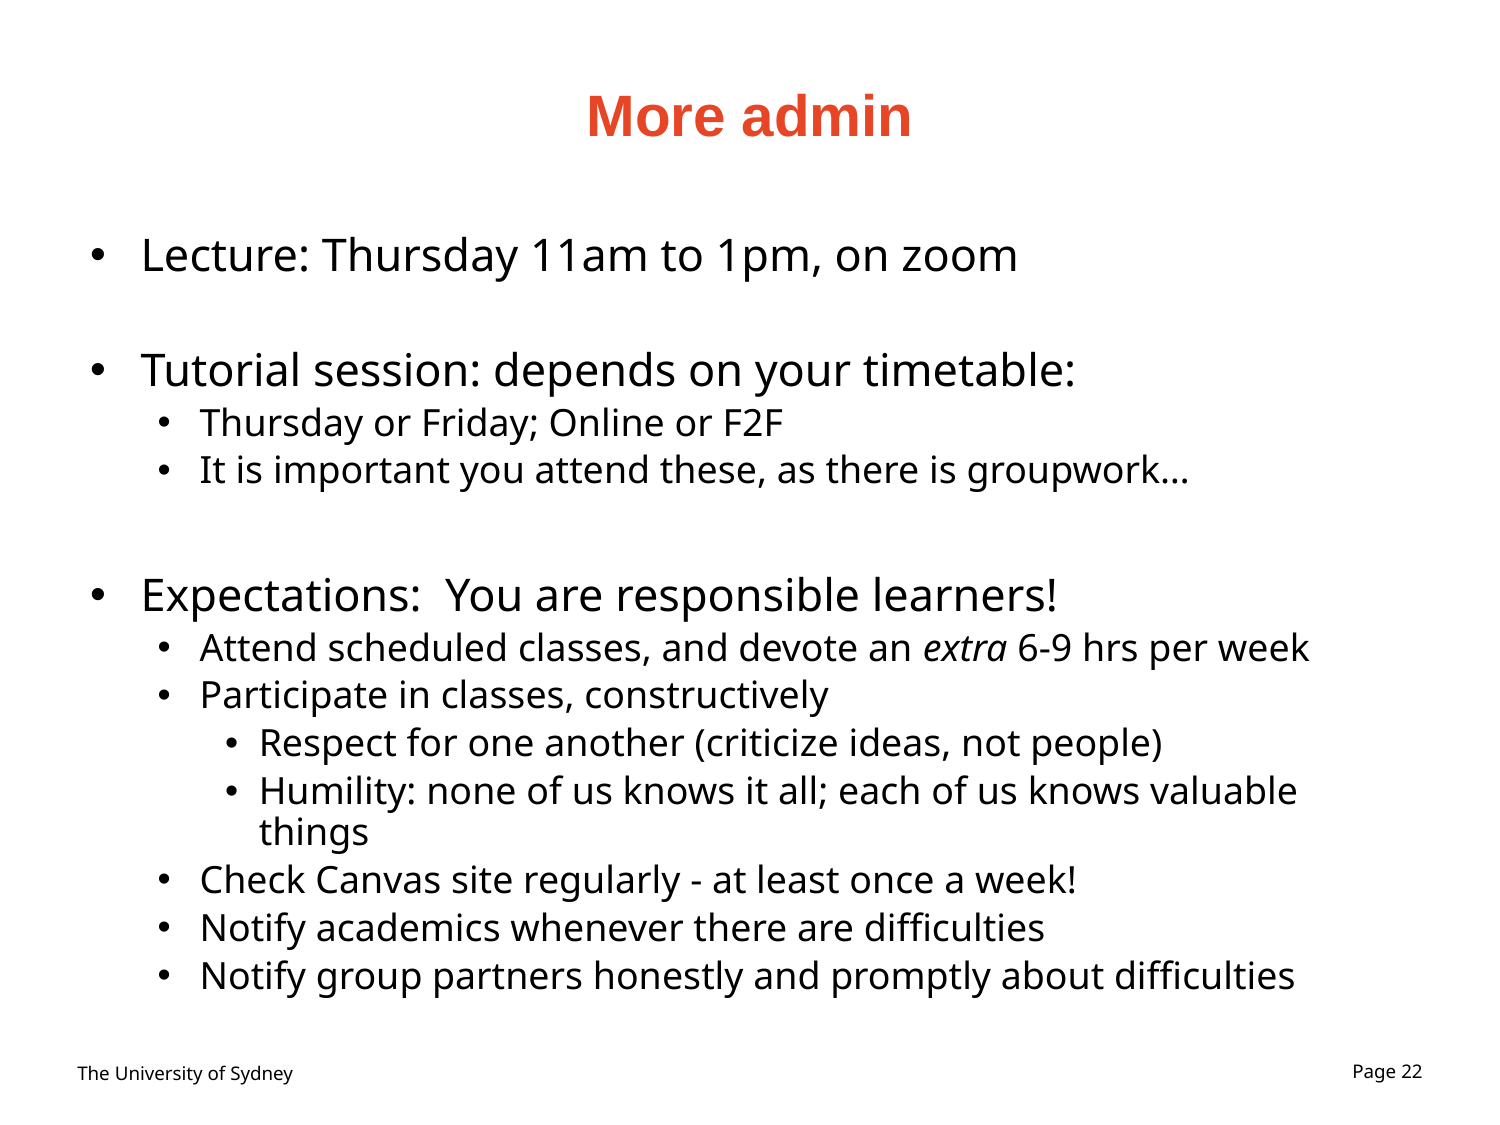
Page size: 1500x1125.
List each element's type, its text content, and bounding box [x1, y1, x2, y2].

title More admin [75, 19, 1425, 162]
list Lecture: Thursday 11am to 1pm, on zoom Tutorial session: depends on your timetable: Thursday or Friday; Online or F2F It is important you attend these, as there is groupwork… Expectations: You are responsible learners! Attend scheduled classes, and devote an extra 6-9 hrs per week Participate in classes, constructively Respect for one another (criticize ideas, not people) Humility: none of us knows it all; each of us knows valuable things Check Canvas site regularly - at least once a week! Notify academics whenever there are difficulties Notify group partners honestly and promptly about difficulties [75, 162, 1425, 1005]
